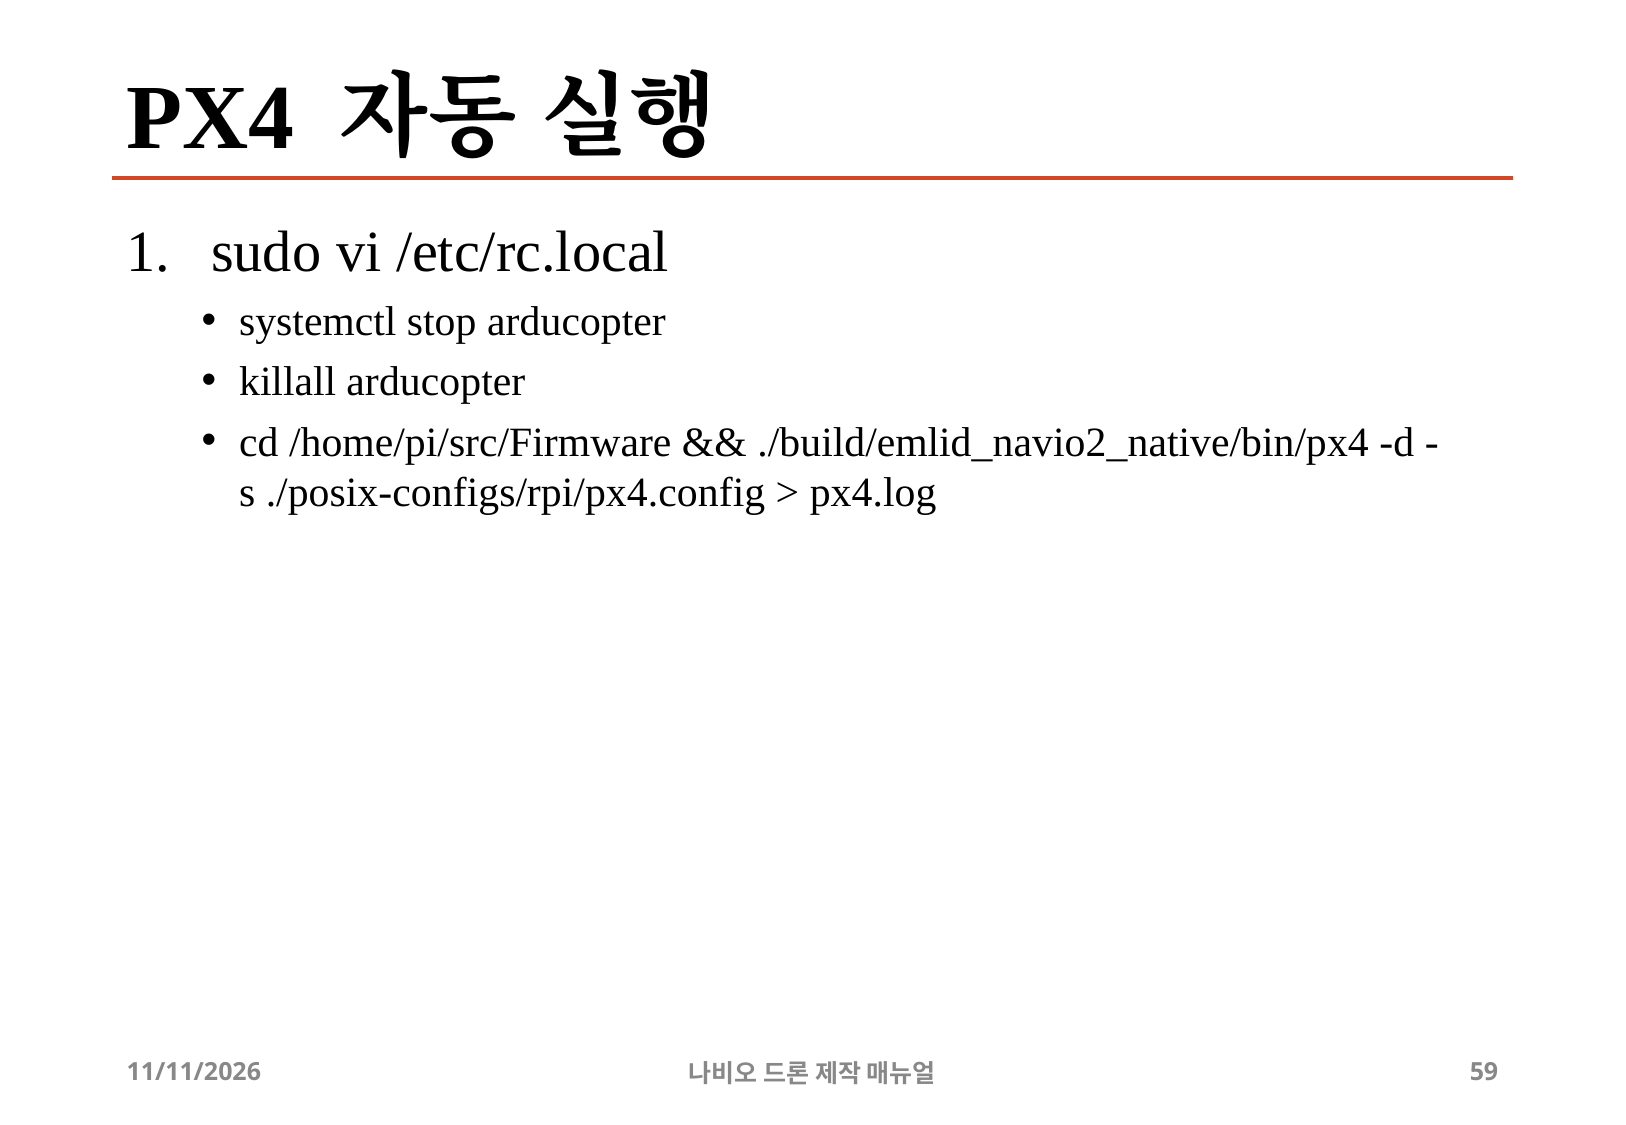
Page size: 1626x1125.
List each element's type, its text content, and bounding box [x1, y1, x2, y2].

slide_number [111, 1042, 303, 1103]
slide_number 59 [1433, 1042, 1514, 1103]
title PX4 자동 실행 [111, 59, 1514, 179]
list sudo vi /etc/rc.local systemctl stop arducopter killall arducopter cd /home/pi/src/Firmware && ./build/emlid_navio2_native/bin/px4 -d -s ./posix-configs/rpi/px4.config > px4.log [111, 205, 1514, 1014]
footer 나비오 드론 제작 매뉴얼 [538, 1042, 1087, 1103]
